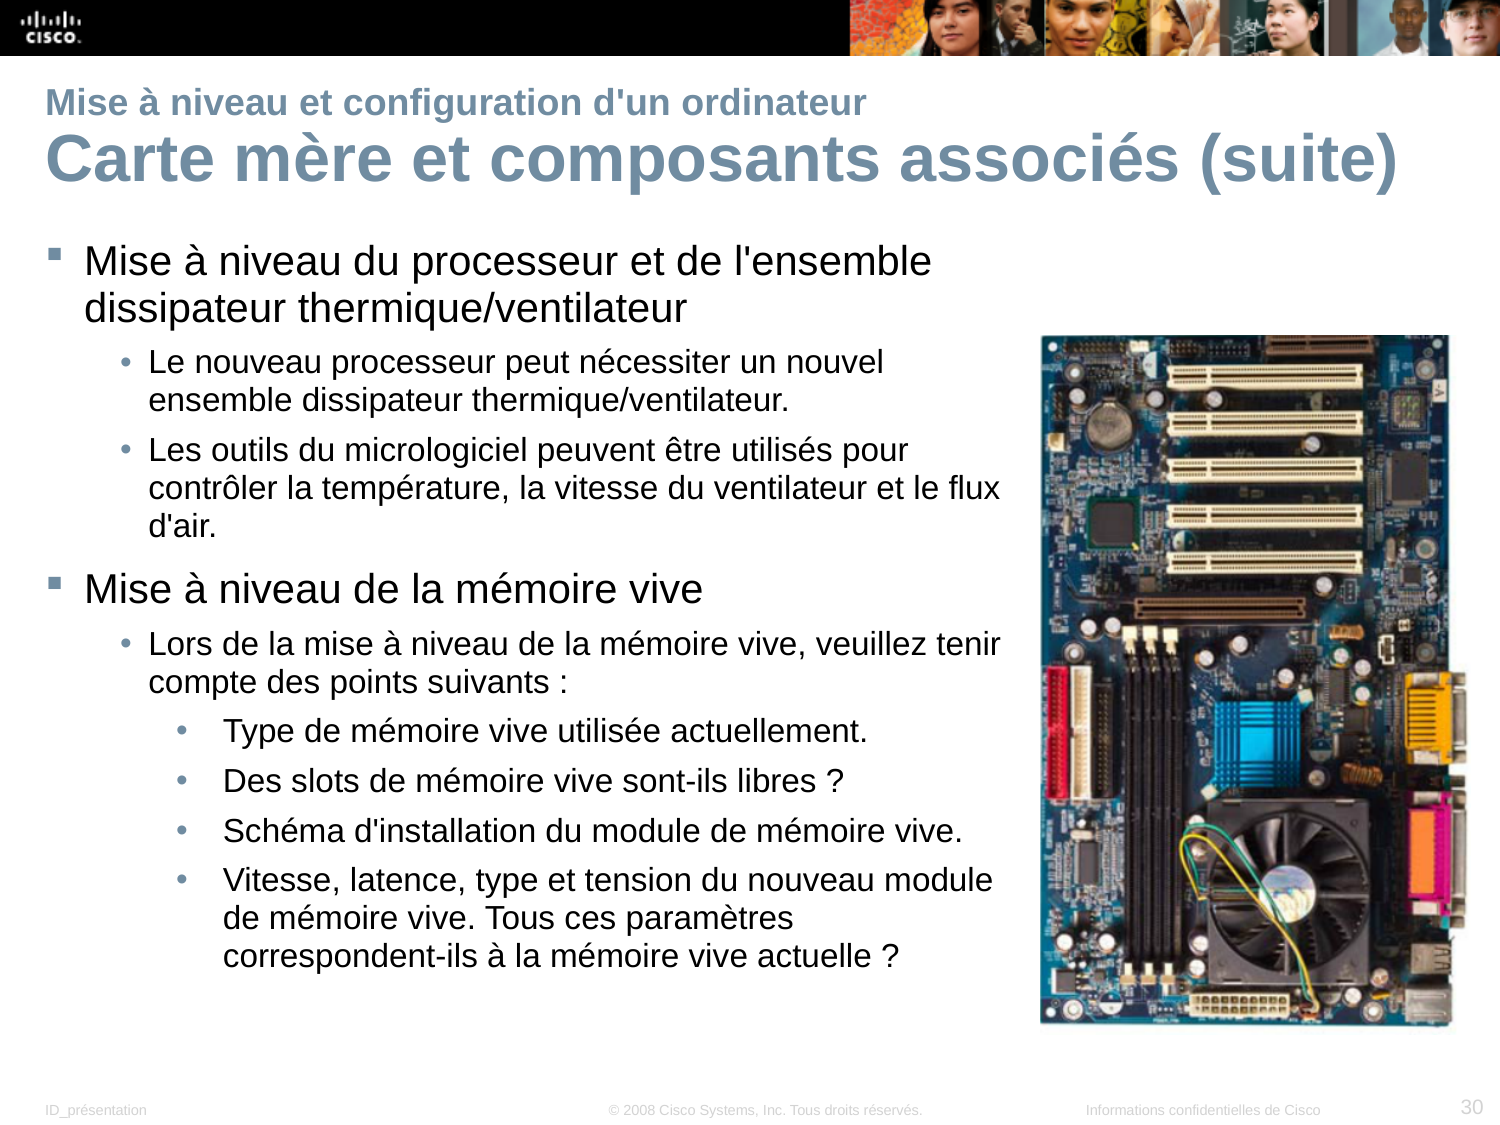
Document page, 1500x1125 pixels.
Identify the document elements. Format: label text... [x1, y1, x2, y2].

title Mise à niveau et configuration d'un ordinateur Carte mère et composants associés (suite) [31, 64, 1471, 203]
list Mise à niveau du processeur et de l'ensemble dissipateur thermique/ventilateur Le nouveau processeur peut nécessiter un nouvel ensemble dissipateur thermique/ventilateur. Les outils du micrologiciel peuvent être utilisés pour contrôler la température, la vitesse du ventilateur et le flux d'air. Mise à niveau de la mémoire vive Lors de la mise à niveau de la mémoire vive, veuillez tenir compte des points suivants : Type de mémoire vive utilisée actuellement. Des slots de mémoire vive sont-ils libres ? Schéma d'installation du module de mémoire vive. Vitesse, latence, type et tension du nouveau module de mémoire vive. Tous ces paramètres correspondent-ils à la mémoire vive actuelle ? [31, 230, 1028, 1035]
picture [1040, 335, 1472, 1035]
picture [0, 0, 1500, 56]
